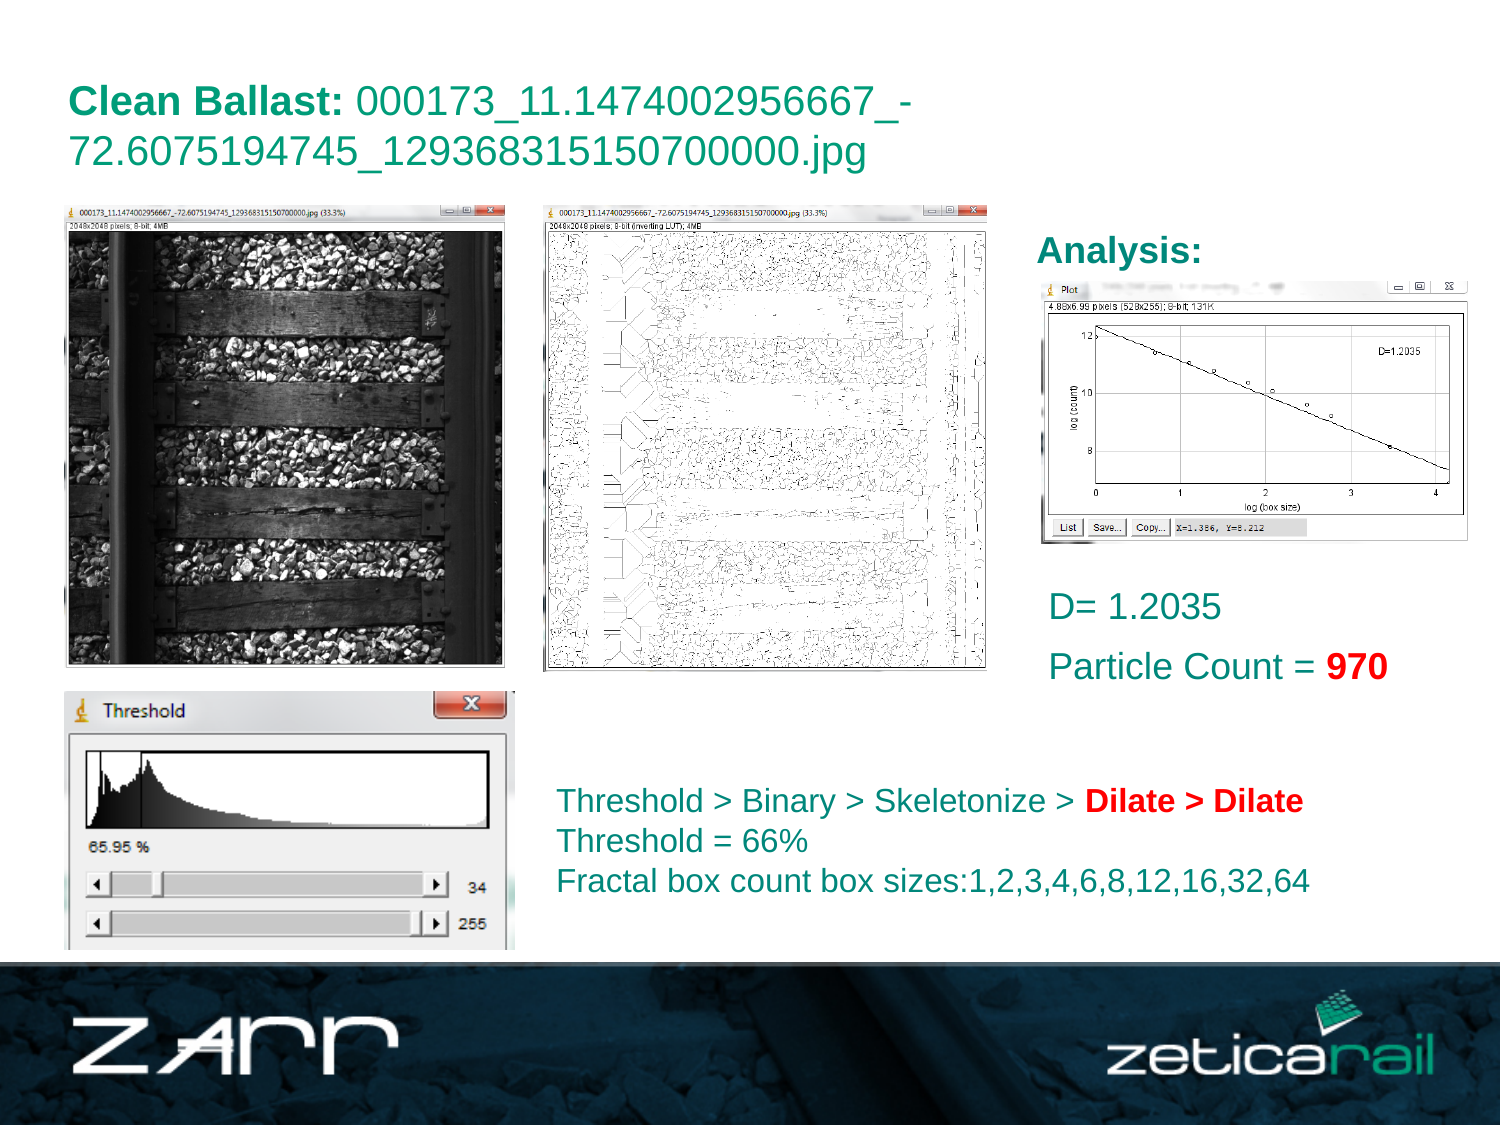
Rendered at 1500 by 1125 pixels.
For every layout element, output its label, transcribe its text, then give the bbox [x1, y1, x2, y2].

text_box Threshold > Binary > Skeletonize > Dilate > Dilate Threshold = 66% Fractal box count box sizes:1,2,3,4,6,8,12,16,32,64 [541, 772, 1454, 907]
text_box Analysis: [1021, 218, 1454, 279]
picture [64, 691, 515, 950]
picture [0, 962, 1500, 1125]
title Clean Ballast: 000173_11.1474002956667_-72.6075194745_129368315150700000.jpg [52, 50, 1481, 197]
text_box D= 1.2035 [1033, 574, 1465, 634]
text_box Particle Count = 970 [1033, 634, 1465, 695]
picture [64, 204, 506, 668]
picture [1040, 281, 1469, 545]
picture [542, 204, 987, 673]
